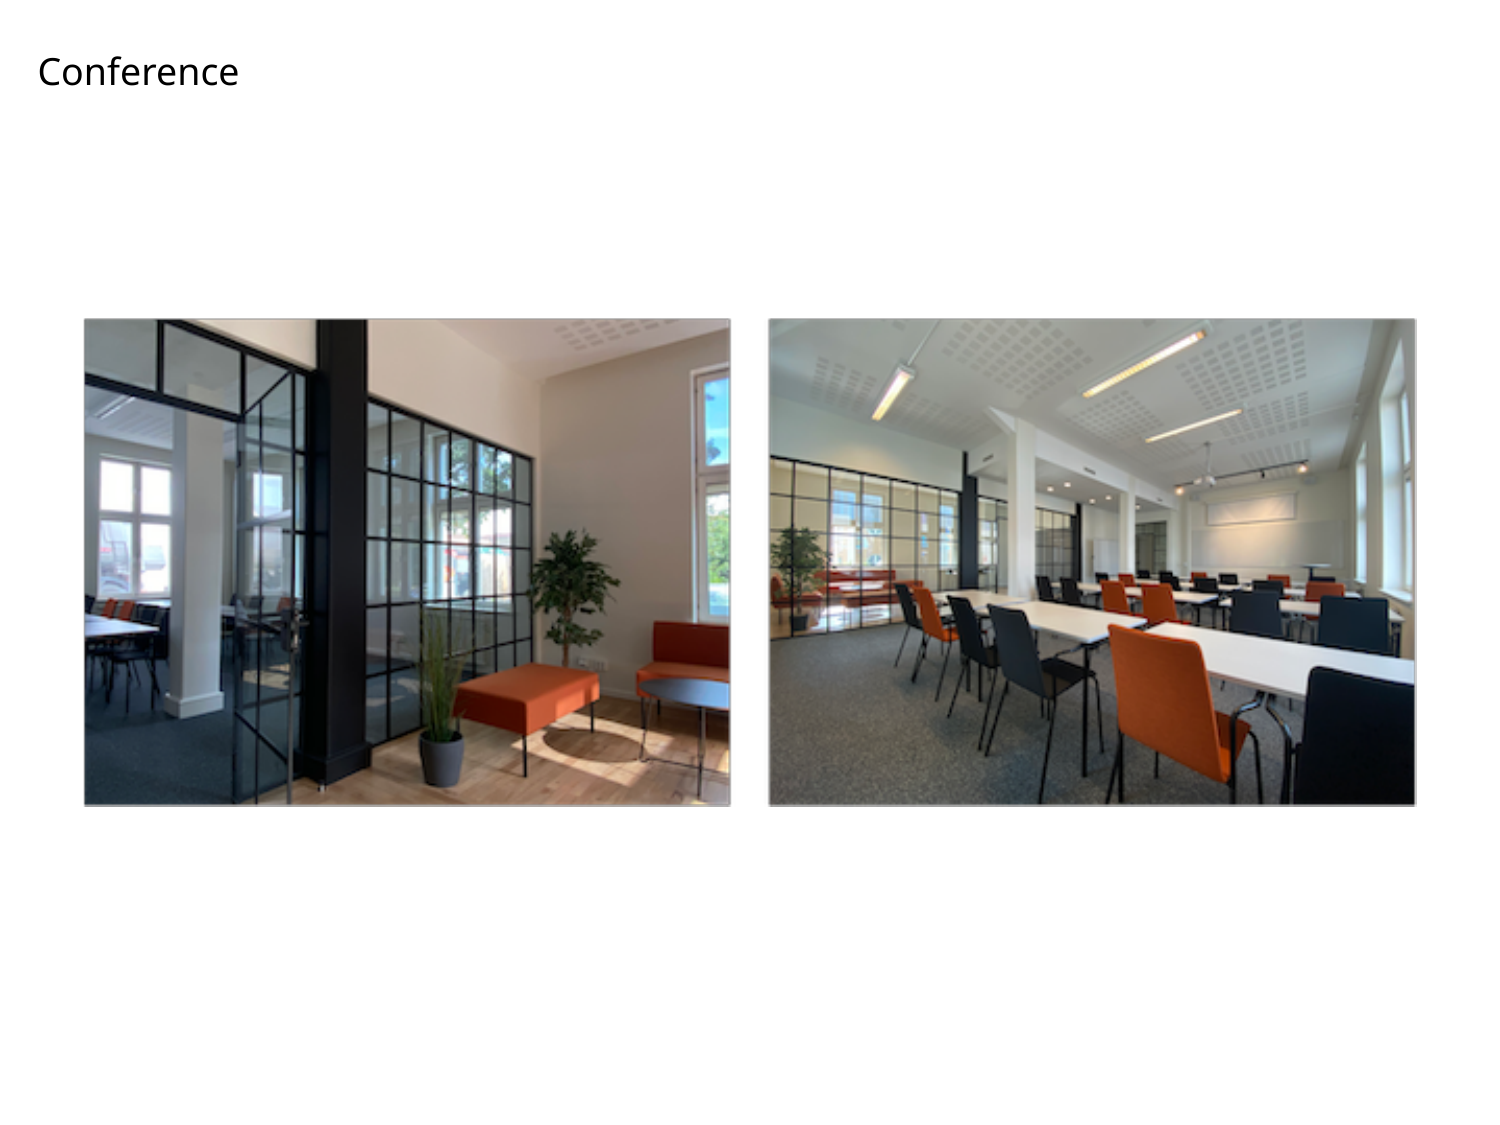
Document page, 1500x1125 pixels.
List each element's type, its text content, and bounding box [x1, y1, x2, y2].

text_box Conference [22, 40, 295, 101]
picture [83, 318, 1417, 807]
